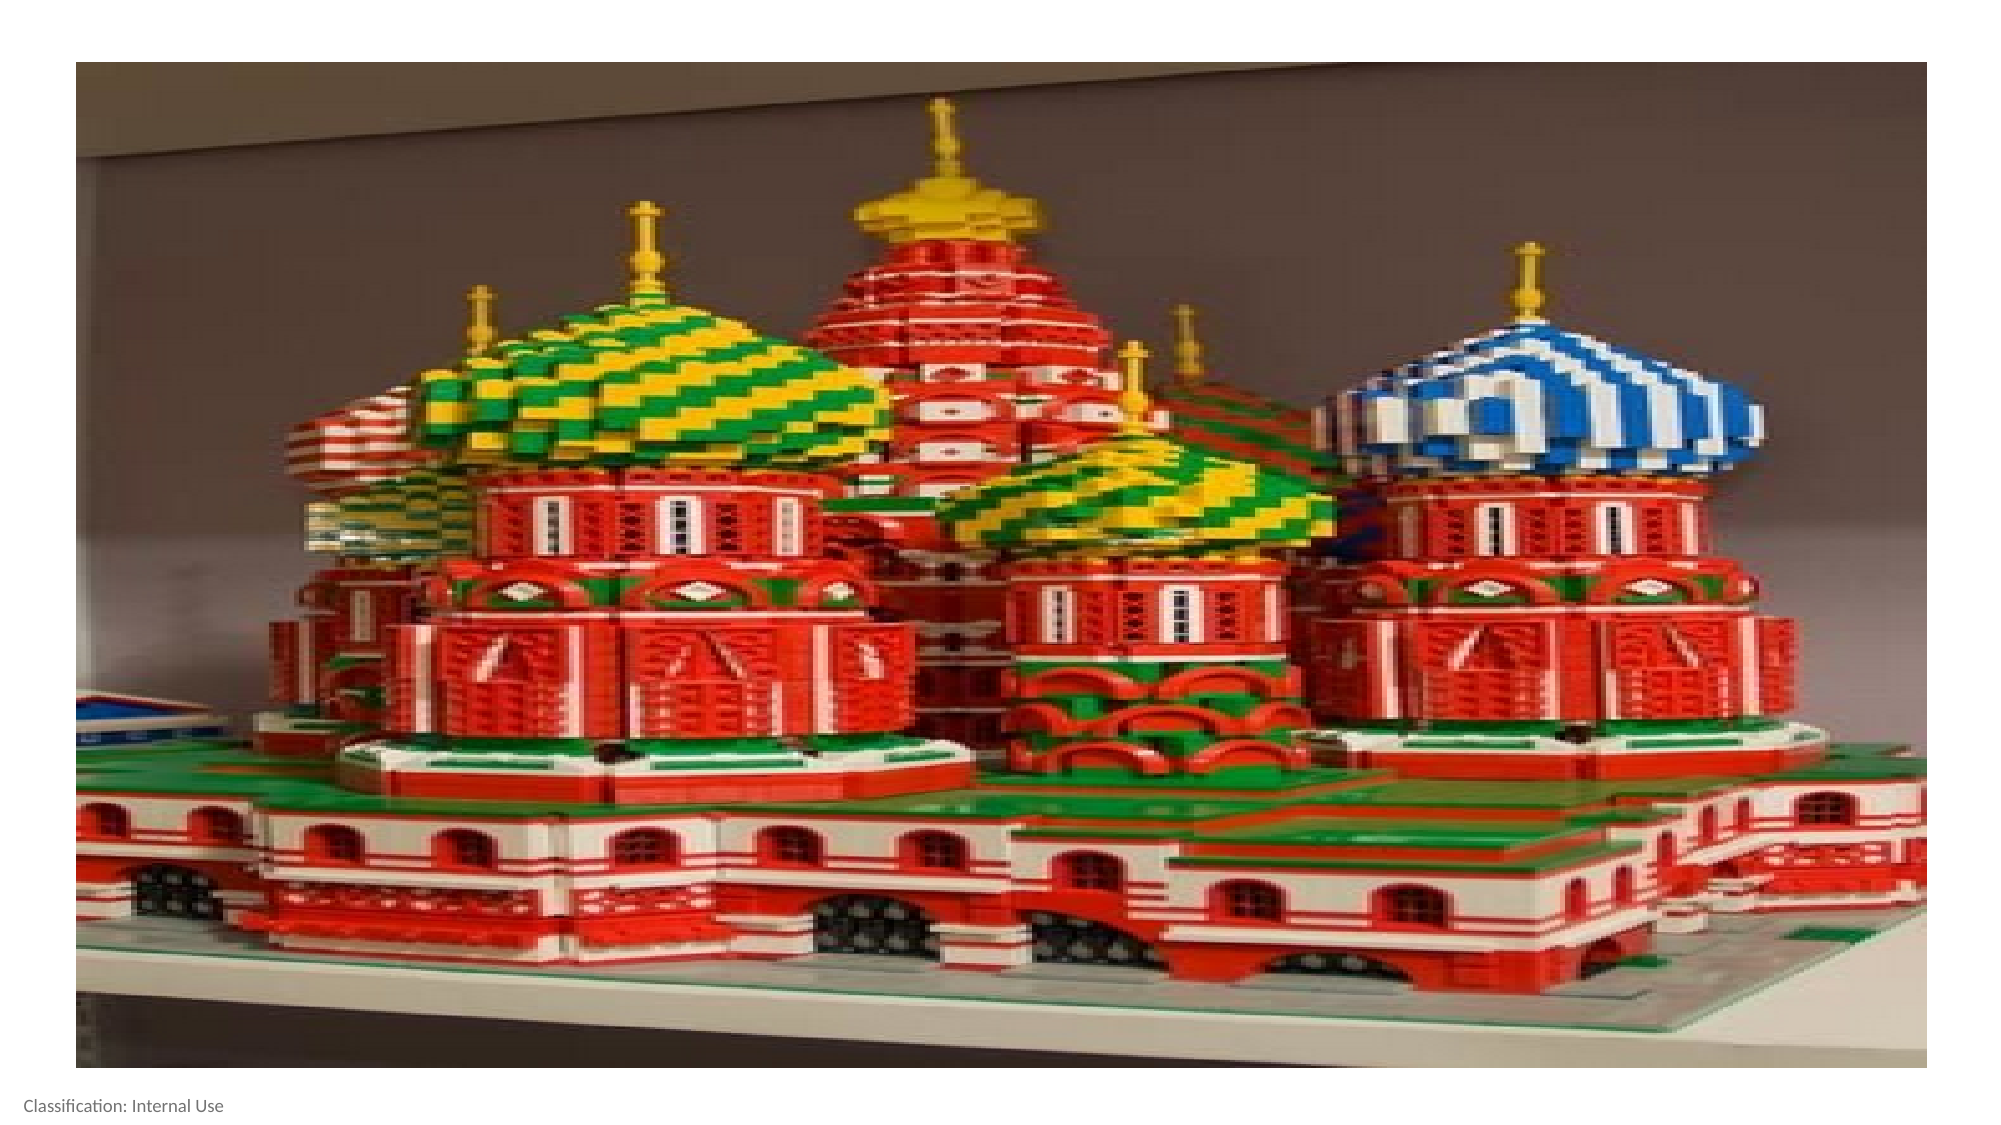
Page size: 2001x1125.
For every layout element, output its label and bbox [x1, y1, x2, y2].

picture [76, 61, 1927, 1070]
